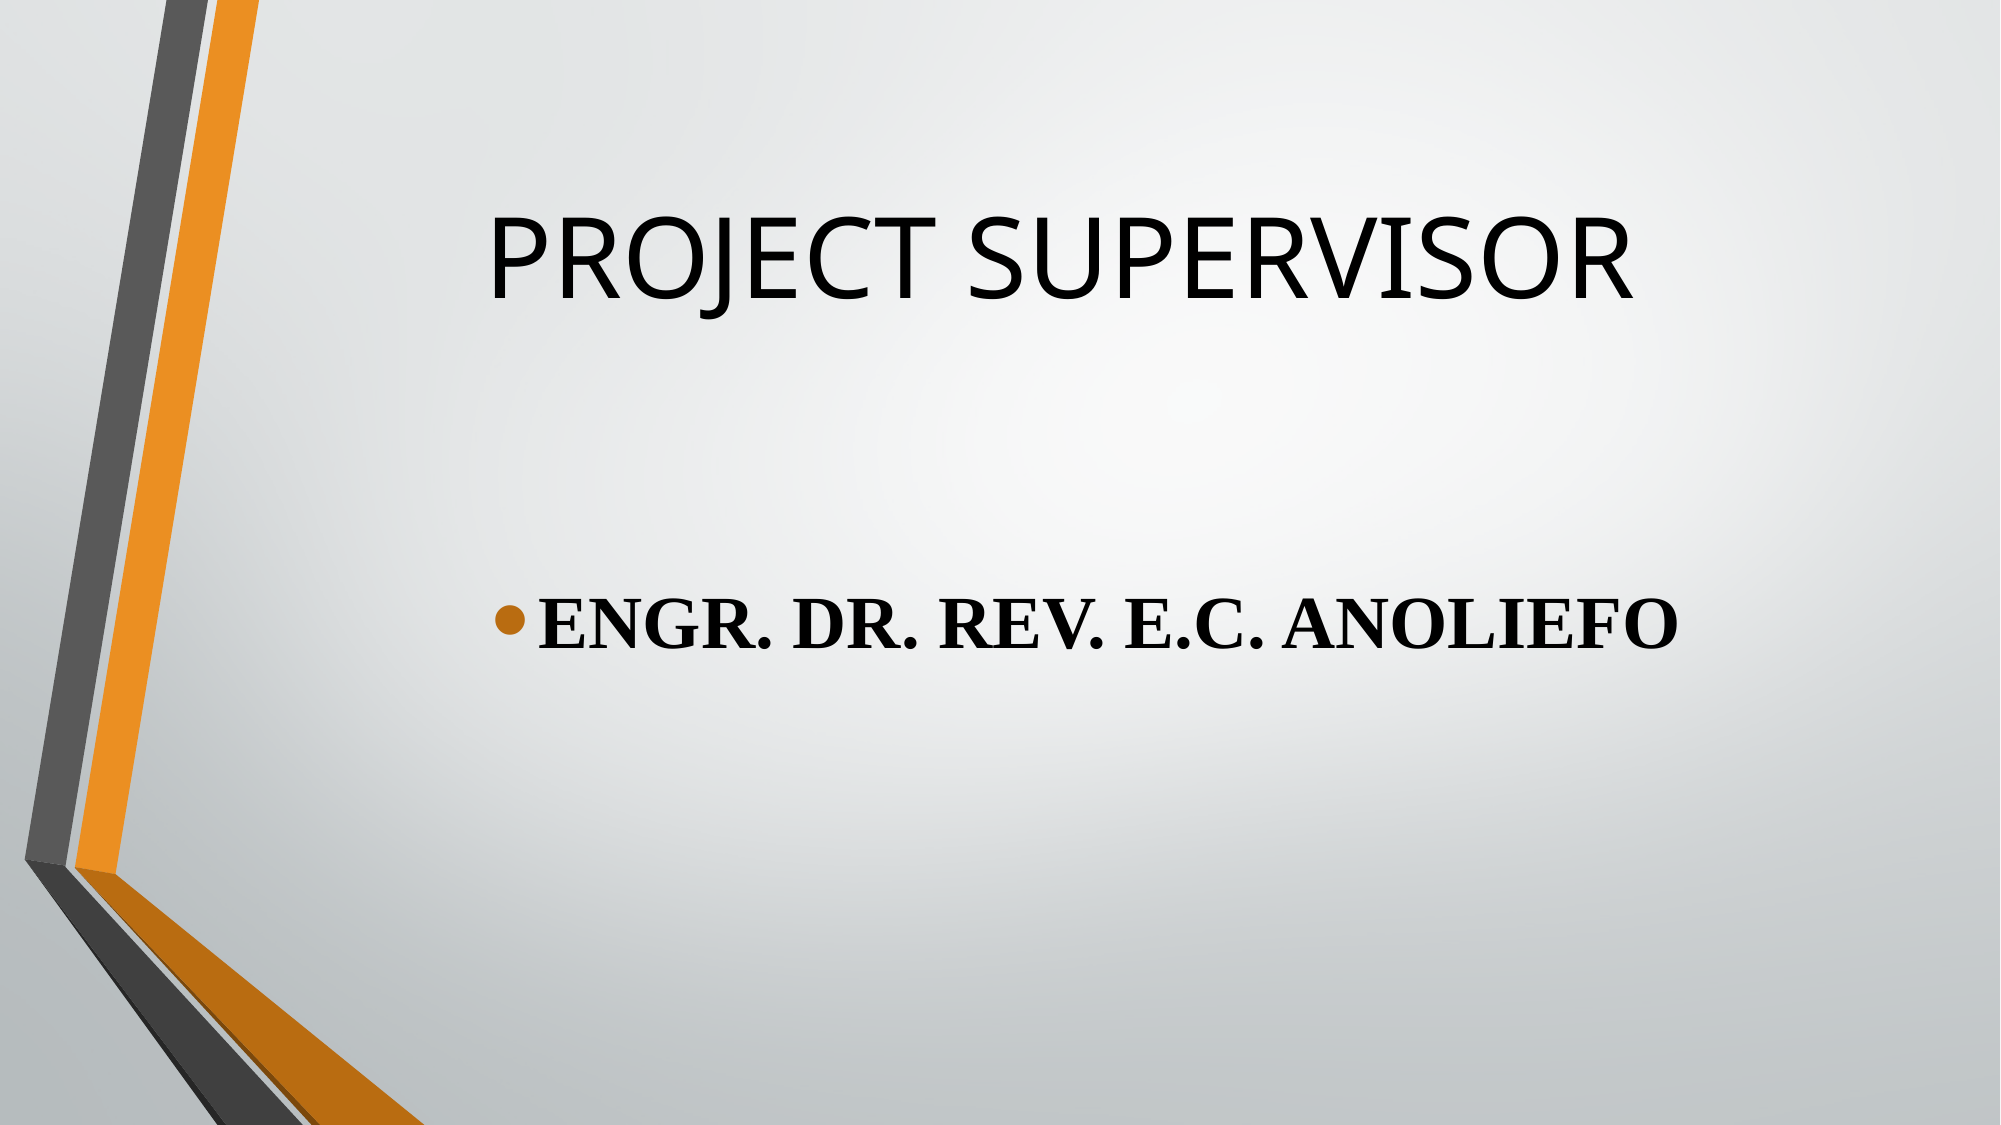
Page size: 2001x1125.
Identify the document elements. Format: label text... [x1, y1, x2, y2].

list ENGR. DR. REV. E.C. ANOLIEFO [264, 362, 1909, 875]
title PROJECT SUPERVISOR [227, 87, 1893, 419]
